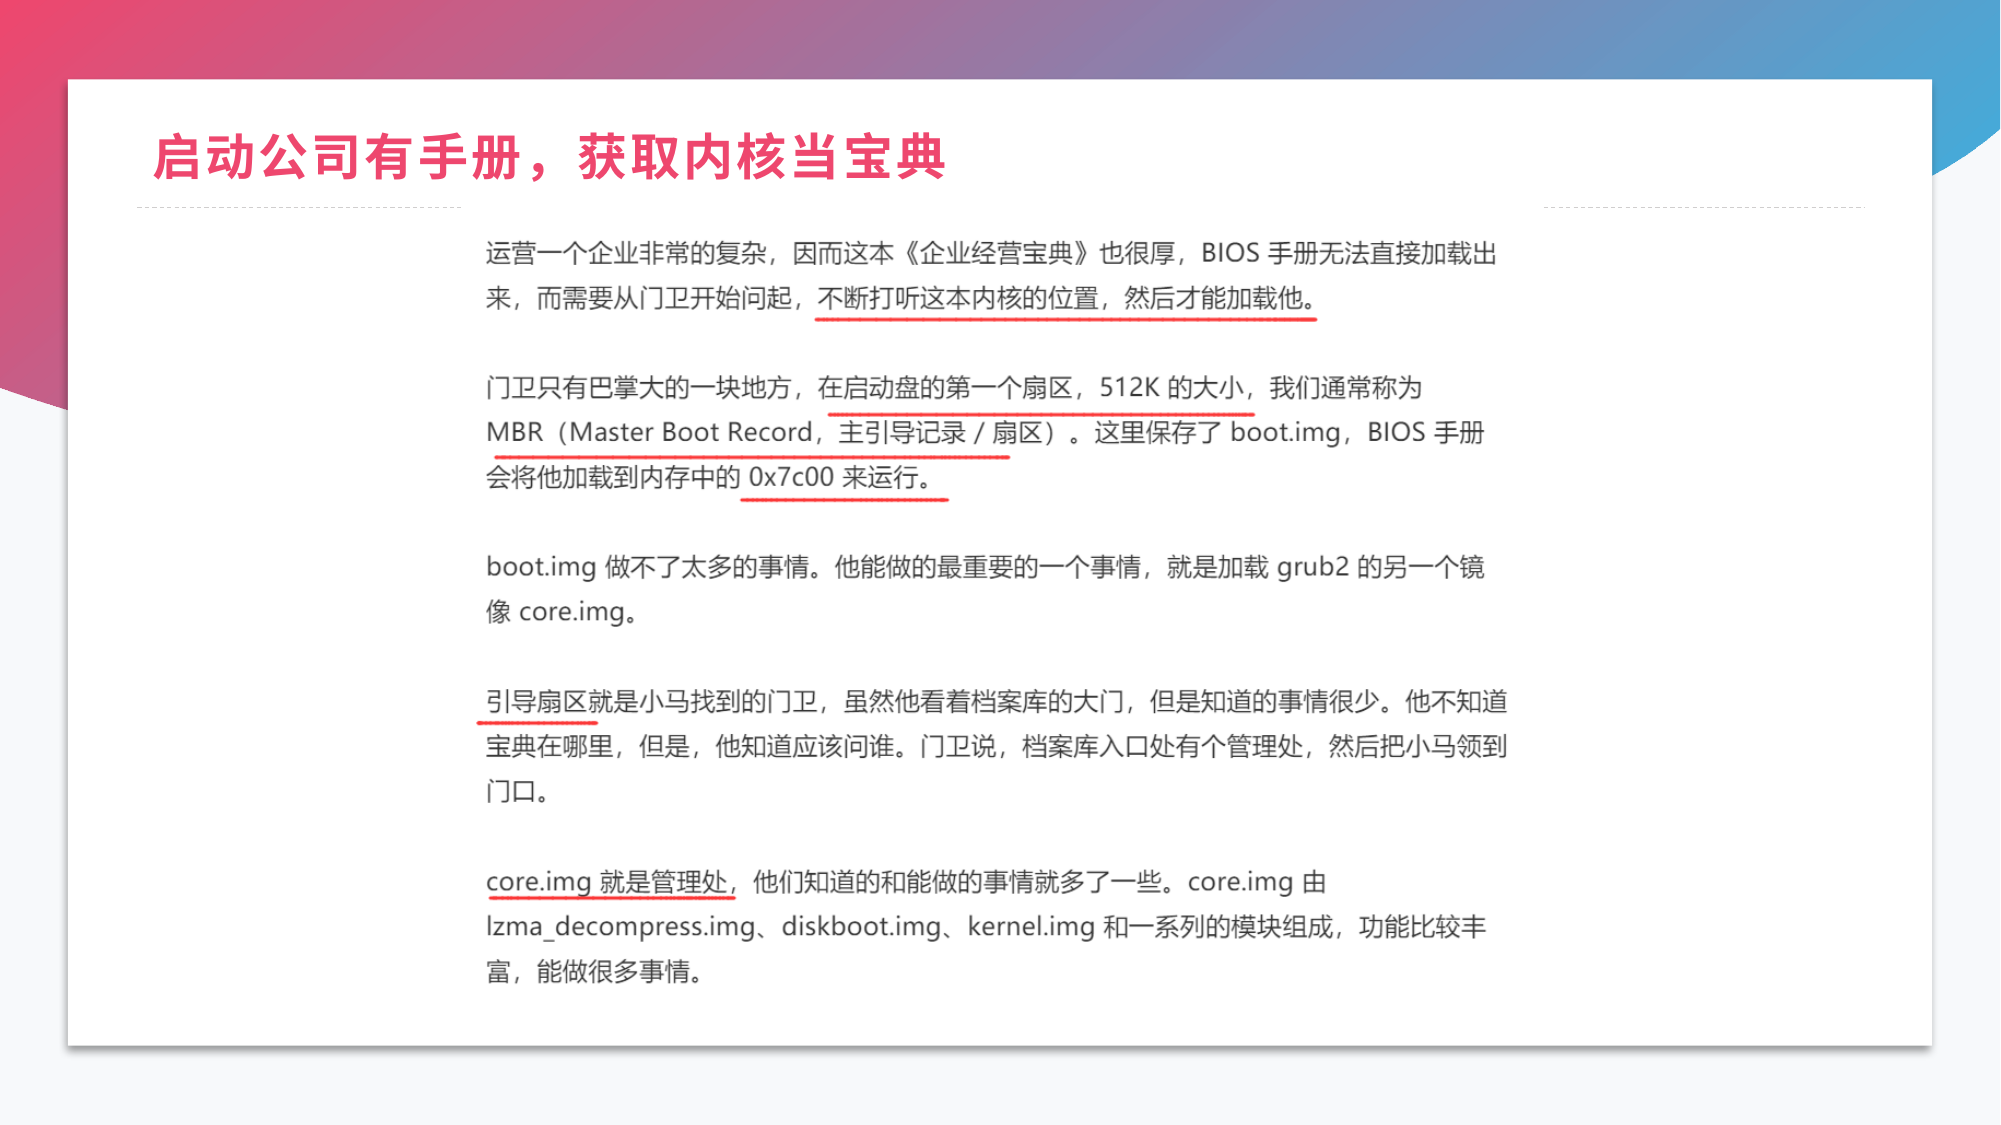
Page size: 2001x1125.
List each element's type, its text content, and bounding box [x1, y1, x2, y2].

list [461, 207, 1541, 1014]
title 启动公司有手册，获取内核当宝典 [137, 111, 1863, 208]
